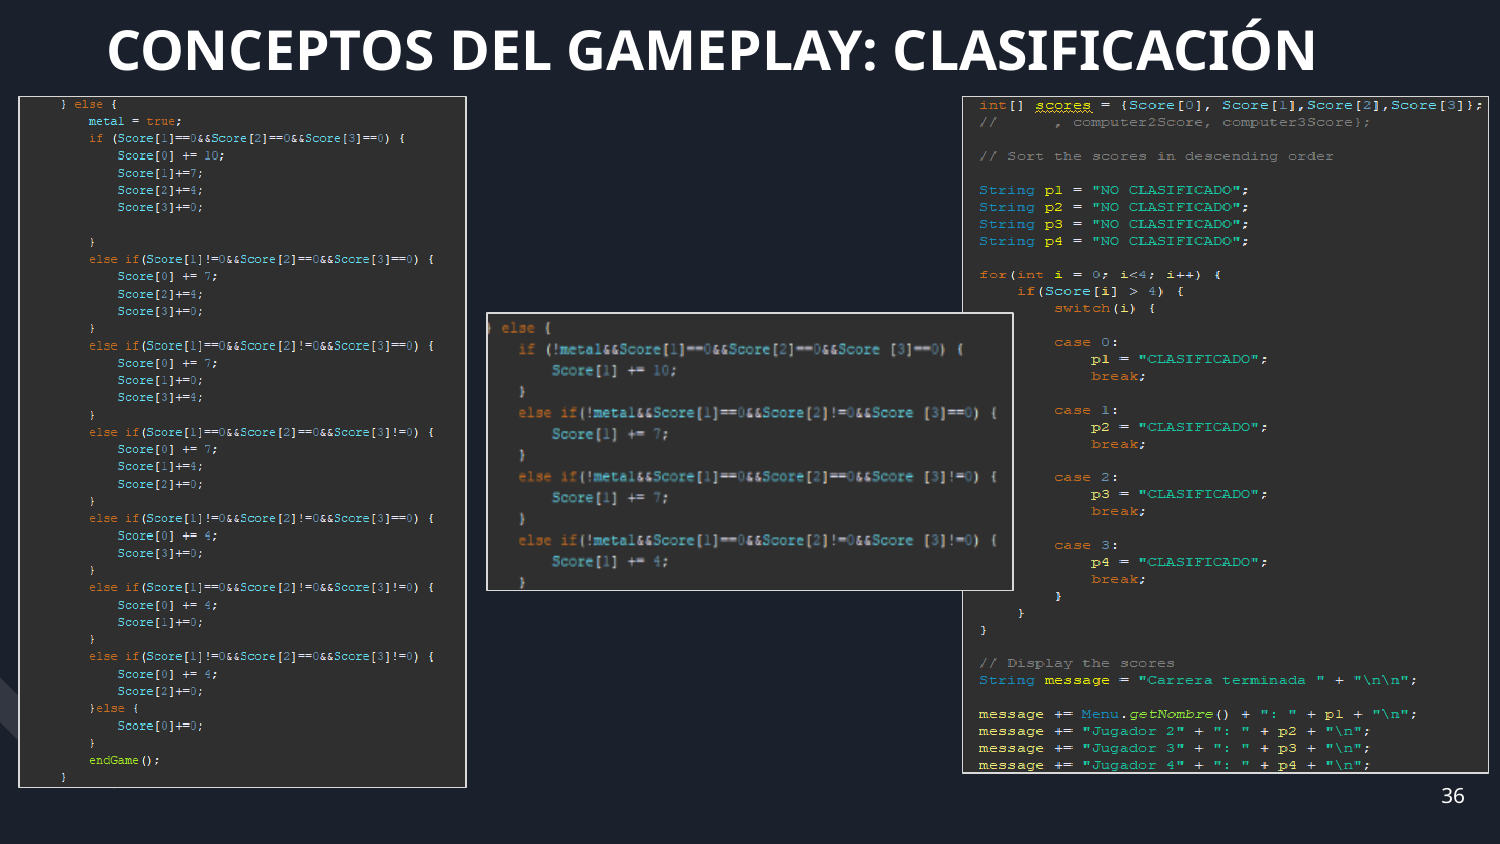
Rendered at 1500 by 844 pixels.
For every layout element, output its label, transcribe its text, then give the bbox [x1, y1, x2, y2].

slide_number ‹#› [1389, 782, 1480, 830]
picture [487, 96, 1489, 773]
title CONCEPTOS DEL GAMEPLAY: CLASIFICACIÓN [79, 0, 1347, 98]
picture [19, 96, 466, 787]
